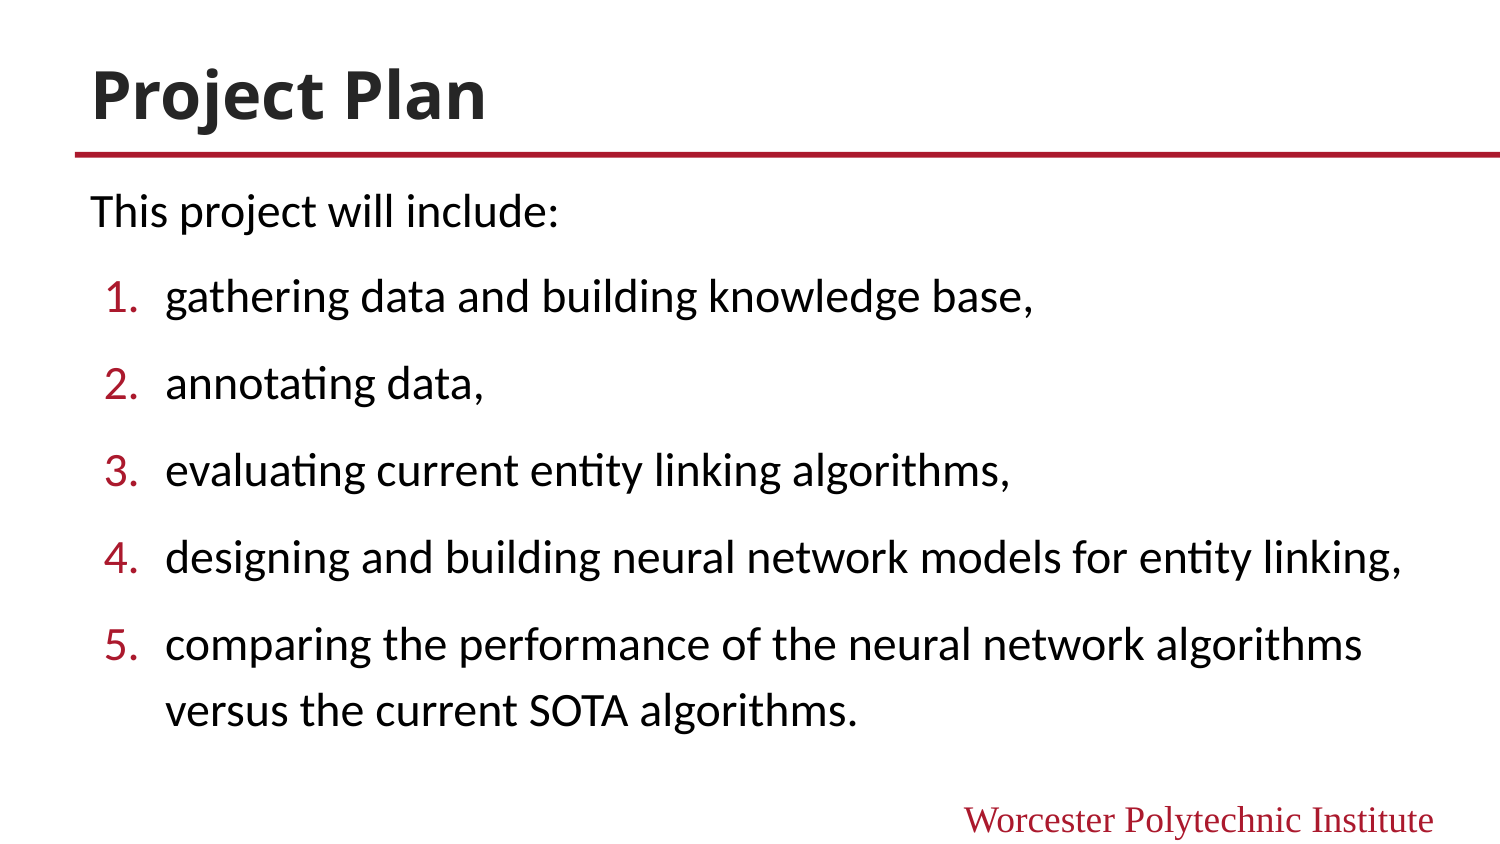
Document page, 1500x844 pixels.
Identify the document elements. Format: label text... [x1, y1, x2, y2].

title Project Plan [75, 42, 1425, 141]
list This project will include: gathering data and building knowledge base, annotating data, evaluating current entity linking algorithms, designing and building neural network models for entity linking, comparing the performance of the neural network algorithms versus the current SOTA algorithms. [75, 187, 1425, 760]
